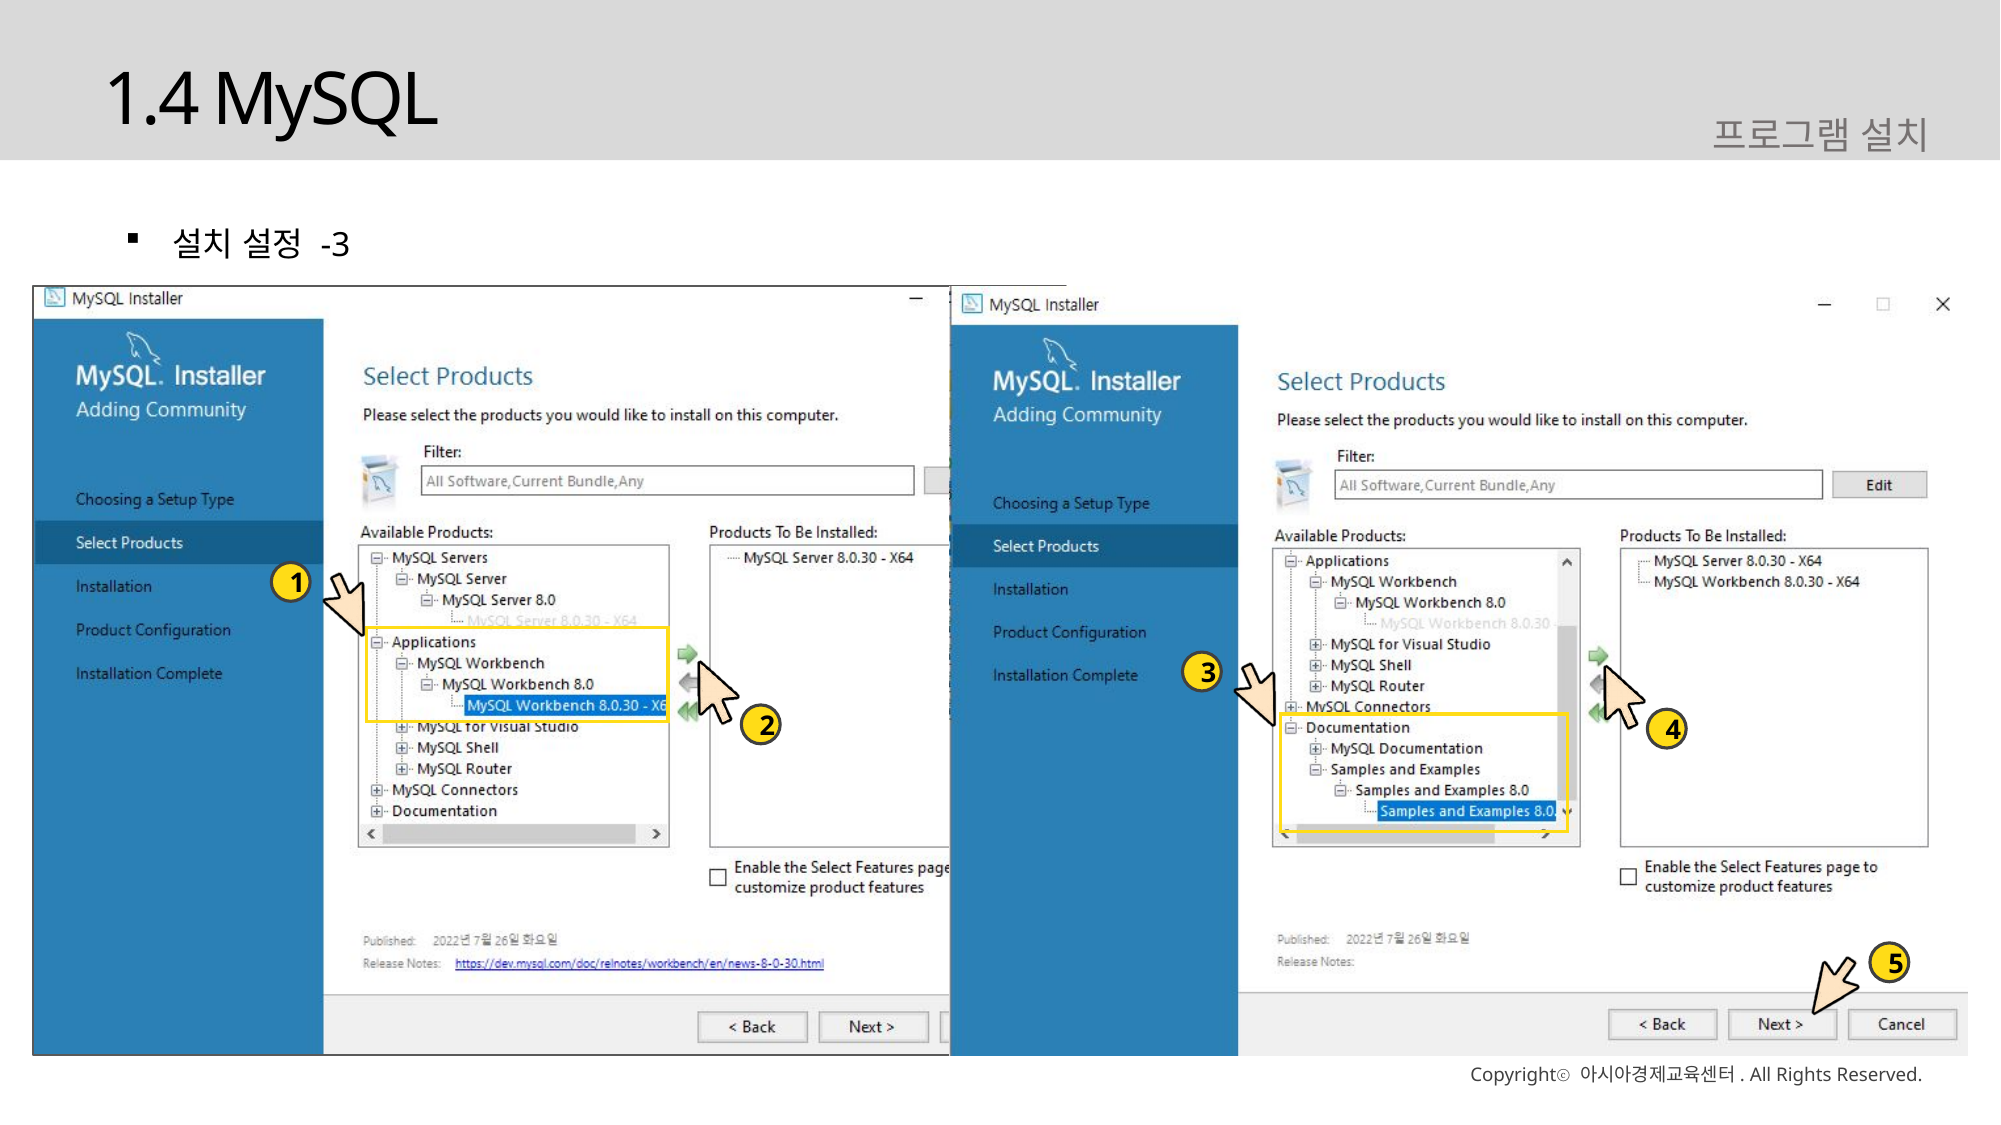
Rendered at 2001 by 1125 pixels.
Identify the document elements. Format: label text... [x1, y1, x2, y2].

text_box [1182, 652, 1304, 749]
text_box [271, 562, 393, 659]
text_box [669, 638, 781, 744]
text_box 설치 설정 -3 [110, 195, 1613, 271]
title 1.4 MySQL [88, 26, 1105, 148]
text_box [0, 0, 2000, 161]
picture [33, 286, 1968, 1056]
text_box Copyrightⓒ 아시아경제교육센터. All Rights Reserved. [1455, 1056, 1938, 1093]
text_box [1780, 942, 1909, 1034]
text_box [1575, 642, 1687, 749]
text_box 프로그램 설치 [1697, 59, 1945, 165]
